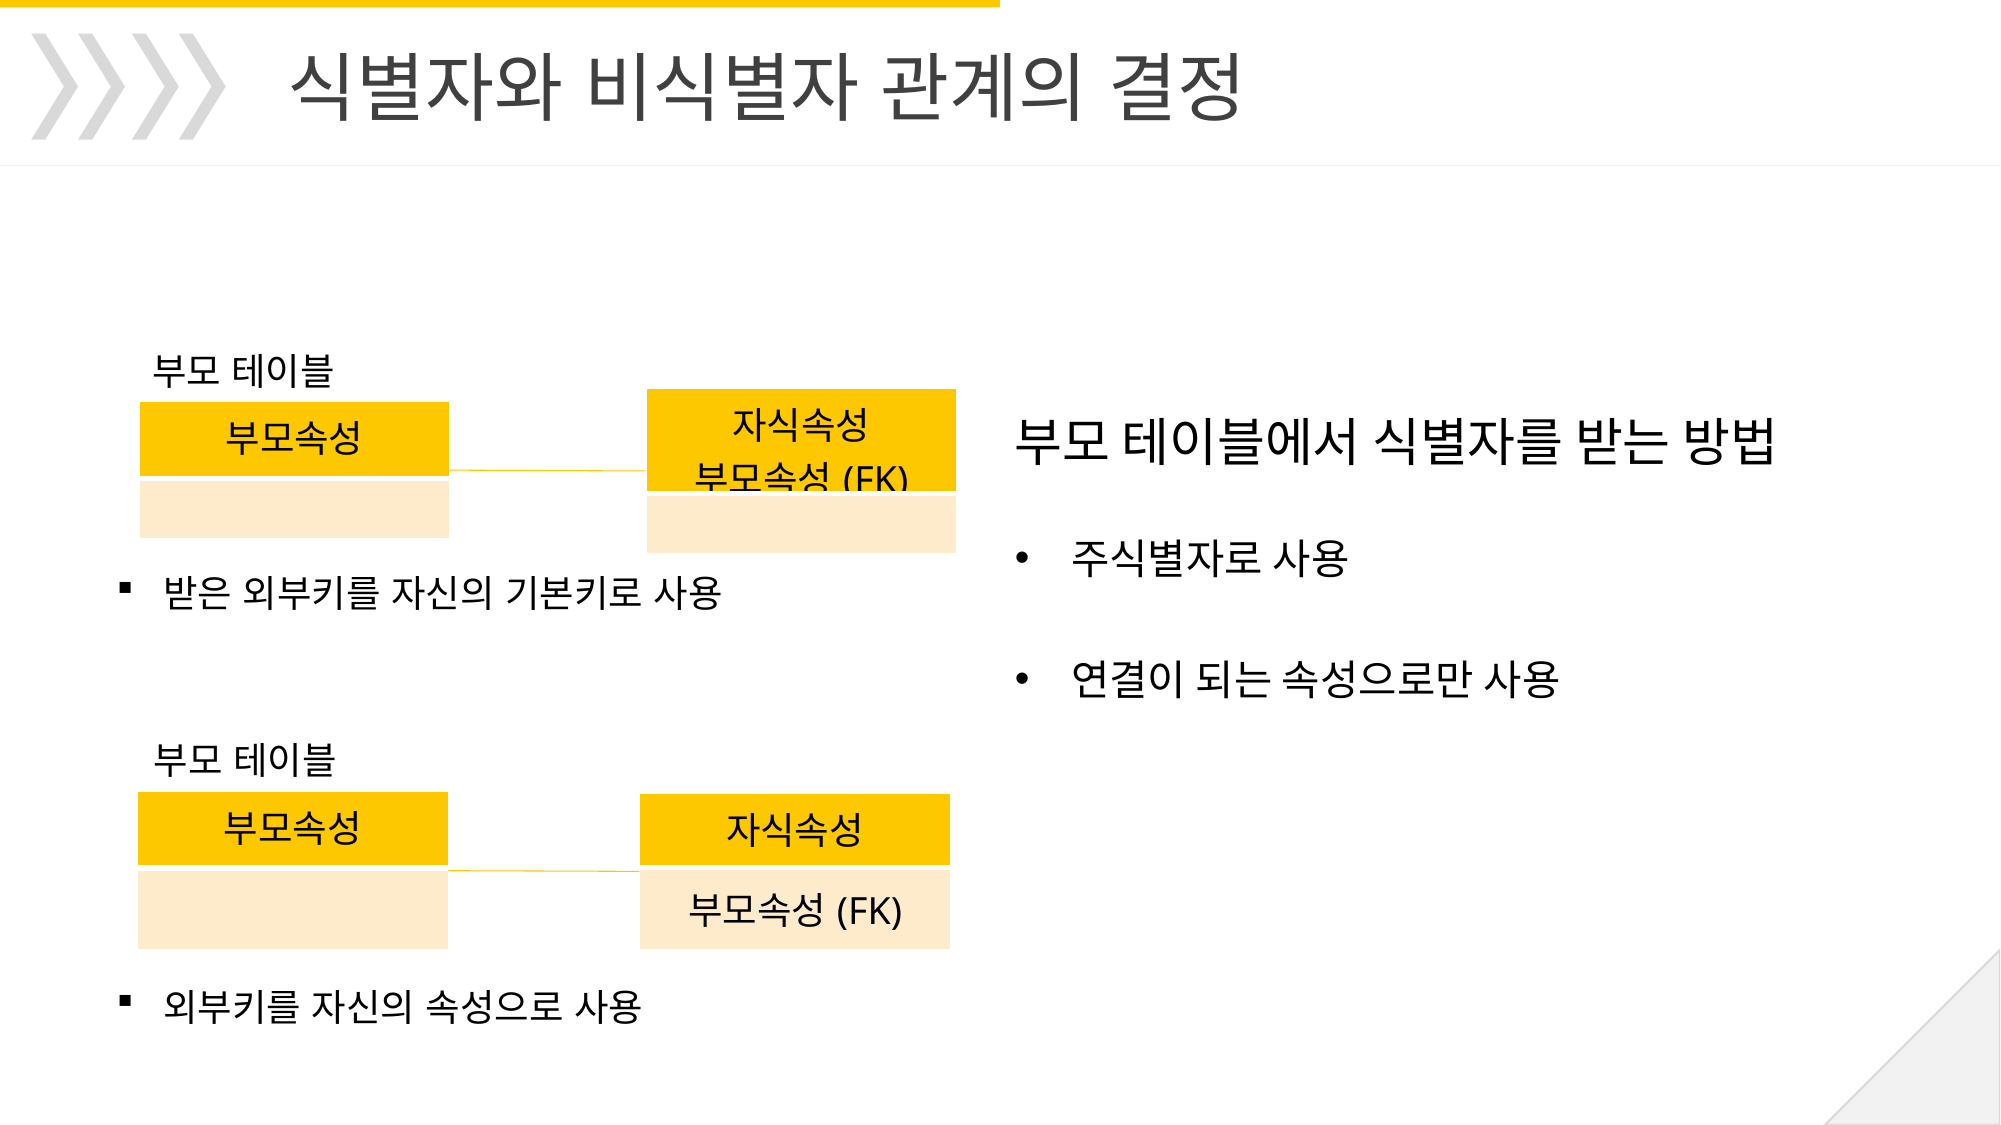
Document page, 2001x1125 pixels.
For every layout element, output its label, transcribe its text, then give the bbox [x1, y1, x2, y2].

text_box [31, 33, 125, 140]
table_cell [140, 481, 449, 538]
text_box 부모 테이블 [137, 340, 388, 401]
table_header 자식속성 [640, 794, 950, 865]
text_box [131, 33, 226, 140]
text_box [0, 0, 1001, 8]
table_cell [647, 496, 956, 553]
text_box [99, 262, 1901, 1006]
text_box 외부키를 자신의 속성으로 사용 [101, 976, 924, 1037]
text_box 받은 외부키를 자신의 기본키로 사용 [101, 562, 924, 622]
table_cell 부모속성(FK) [640, 870, 950, 949]
text_box 부모 테이블에서 식별자를 받는 방법 주식별자로 사용 연결이 되는 속성으로만 사용 [999, 402, 1898, 772]
table_header 부모속성 [138, 792, 448, 865]
text_box 부모 테이블 [139, 730, 390, 790]
table_cell [138, 871, 448, 949]
text_box 식별자와 비식별자 관계의 결정 [272, 33, 1348, 139]
table_header 자식속성 부모속성(FK) [647, 389, 956, 491]
table_header 부모속성 [140, 402, 449, 476]
